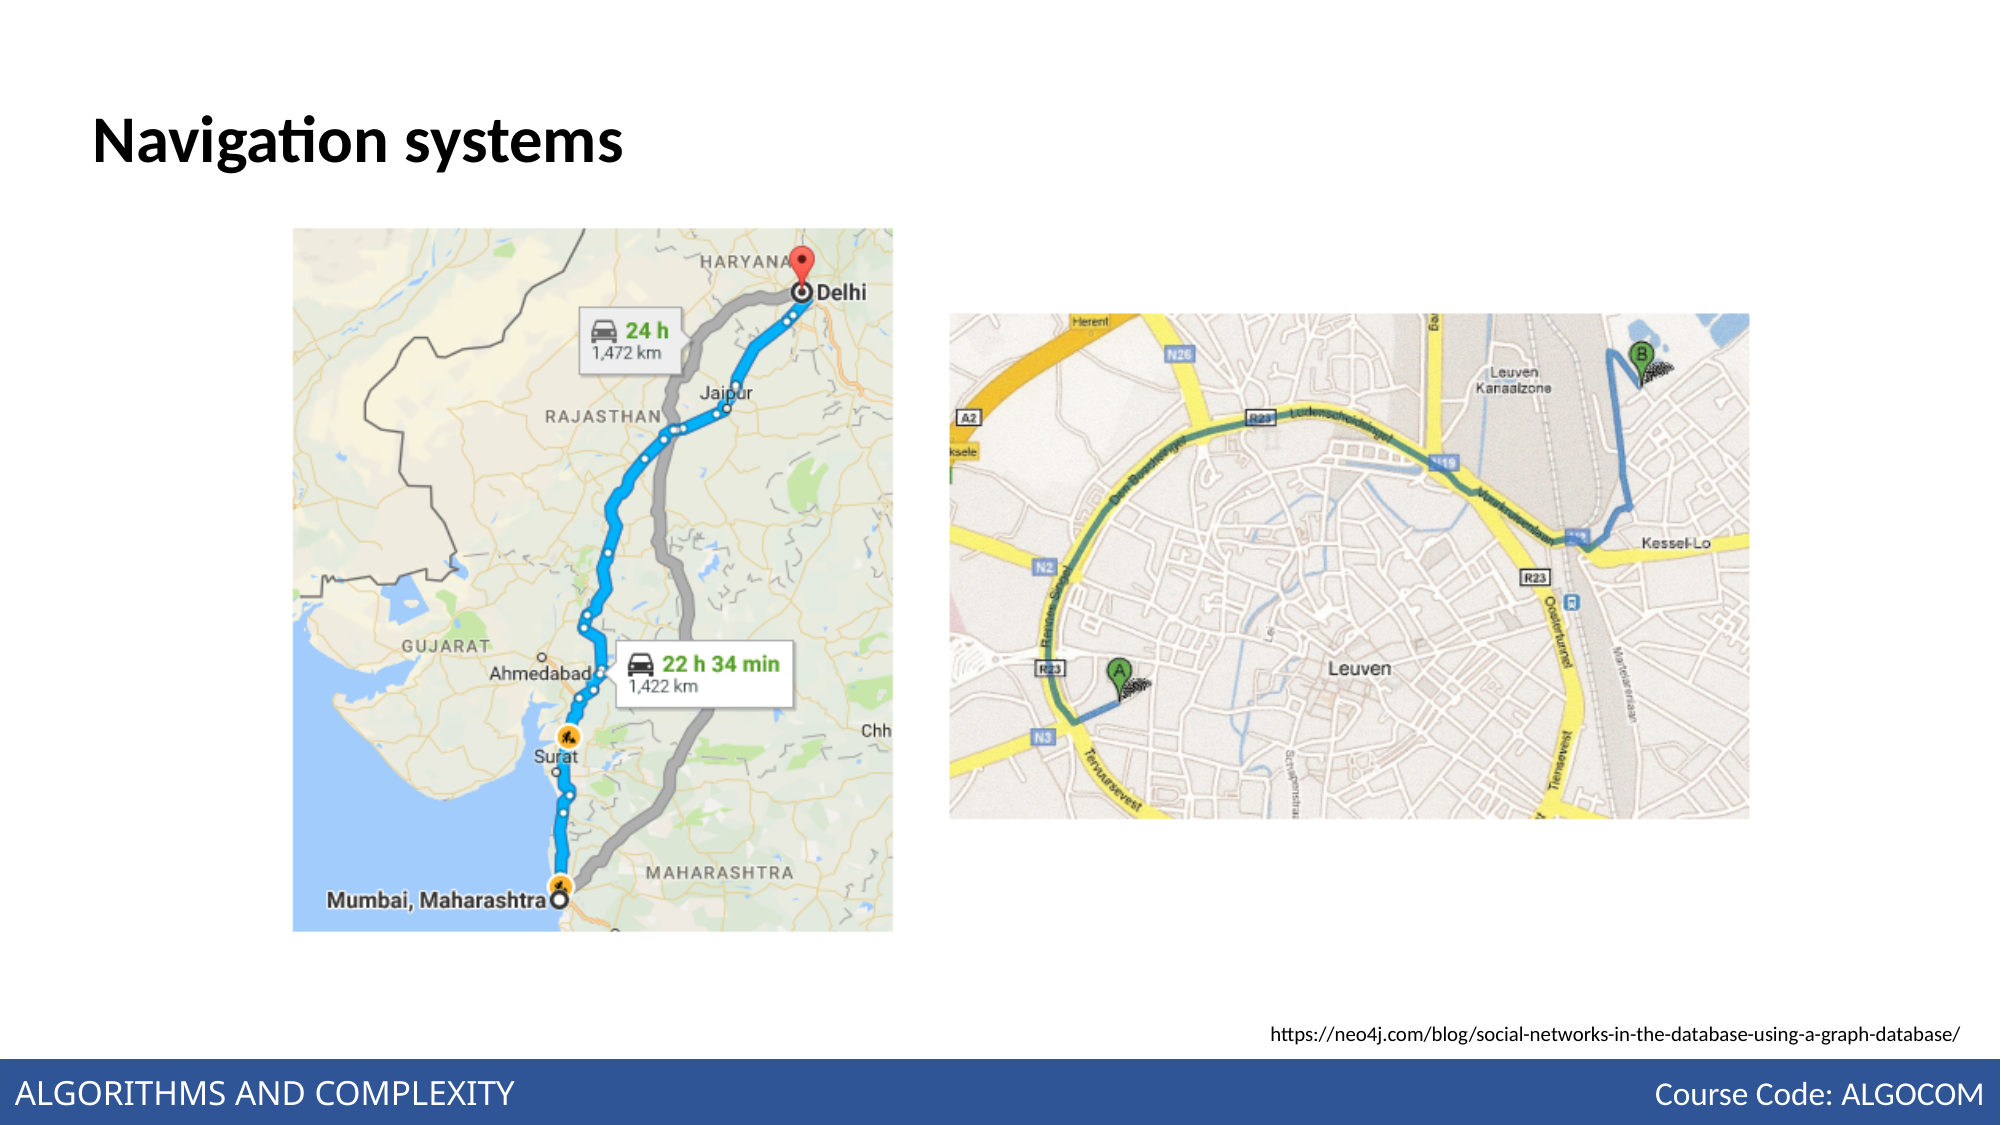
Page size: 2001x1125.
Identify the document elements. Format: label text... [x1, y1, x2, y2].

picture [939, 295, 1767, 835]
title Navigation systems [77, 68, 1803, 213]
picture [282, 219, 906, 948]
text_box ALGORITHMS AND COMPLEXITY [0, 1064, 595, 1120]
text_box https://neo4j.com/blog/social-networks-in-the-database-using-a-graph-database/ [1236, 1013, 1976, 1053]
text_box Course Code: ALGOCOM [1516, 1064, 2000, 1120]
text_box [0, 1059, 2000, 1125]
